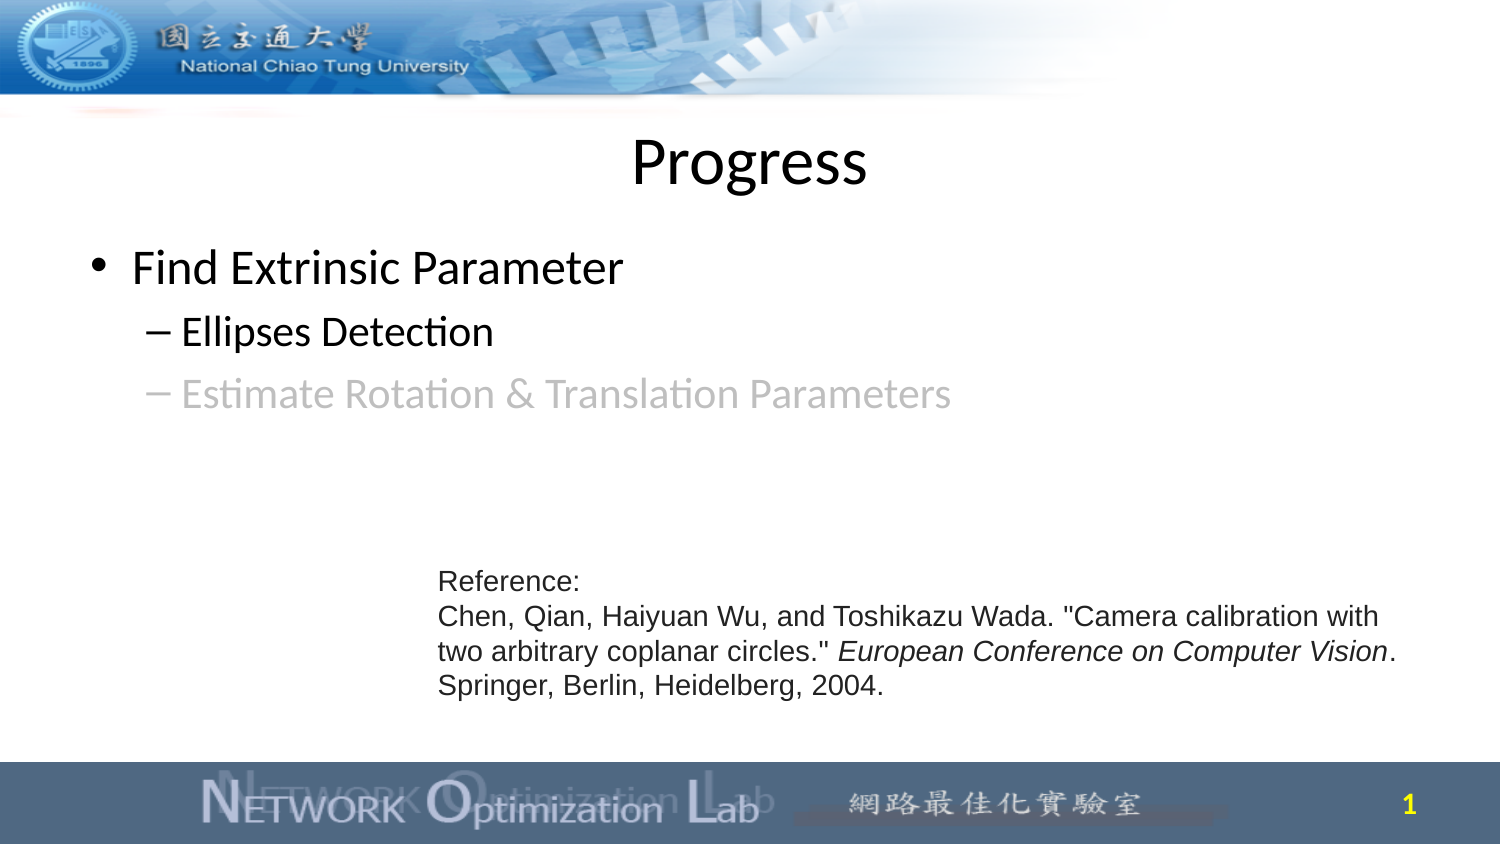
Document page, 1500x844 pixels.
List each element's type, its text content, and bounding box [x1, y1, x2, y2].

text_box Reference: Chen, Qian, Haiyuan Wu, and Toshikazu Wada. "Camera calibration with two arbitrary coplanar circles." European Conference on Computer Vision. Springer, Berlin, Heidelberg, 2004. [422, 554, 1448, 710]
list Find Extrinsic Parameter Ellipses Detection Estimate Rotation & Translation Parameters [75, 226, 1425, 754]
picture [0, 0, 1500, 762]
title Progress [75, 96, 1425, 219]
